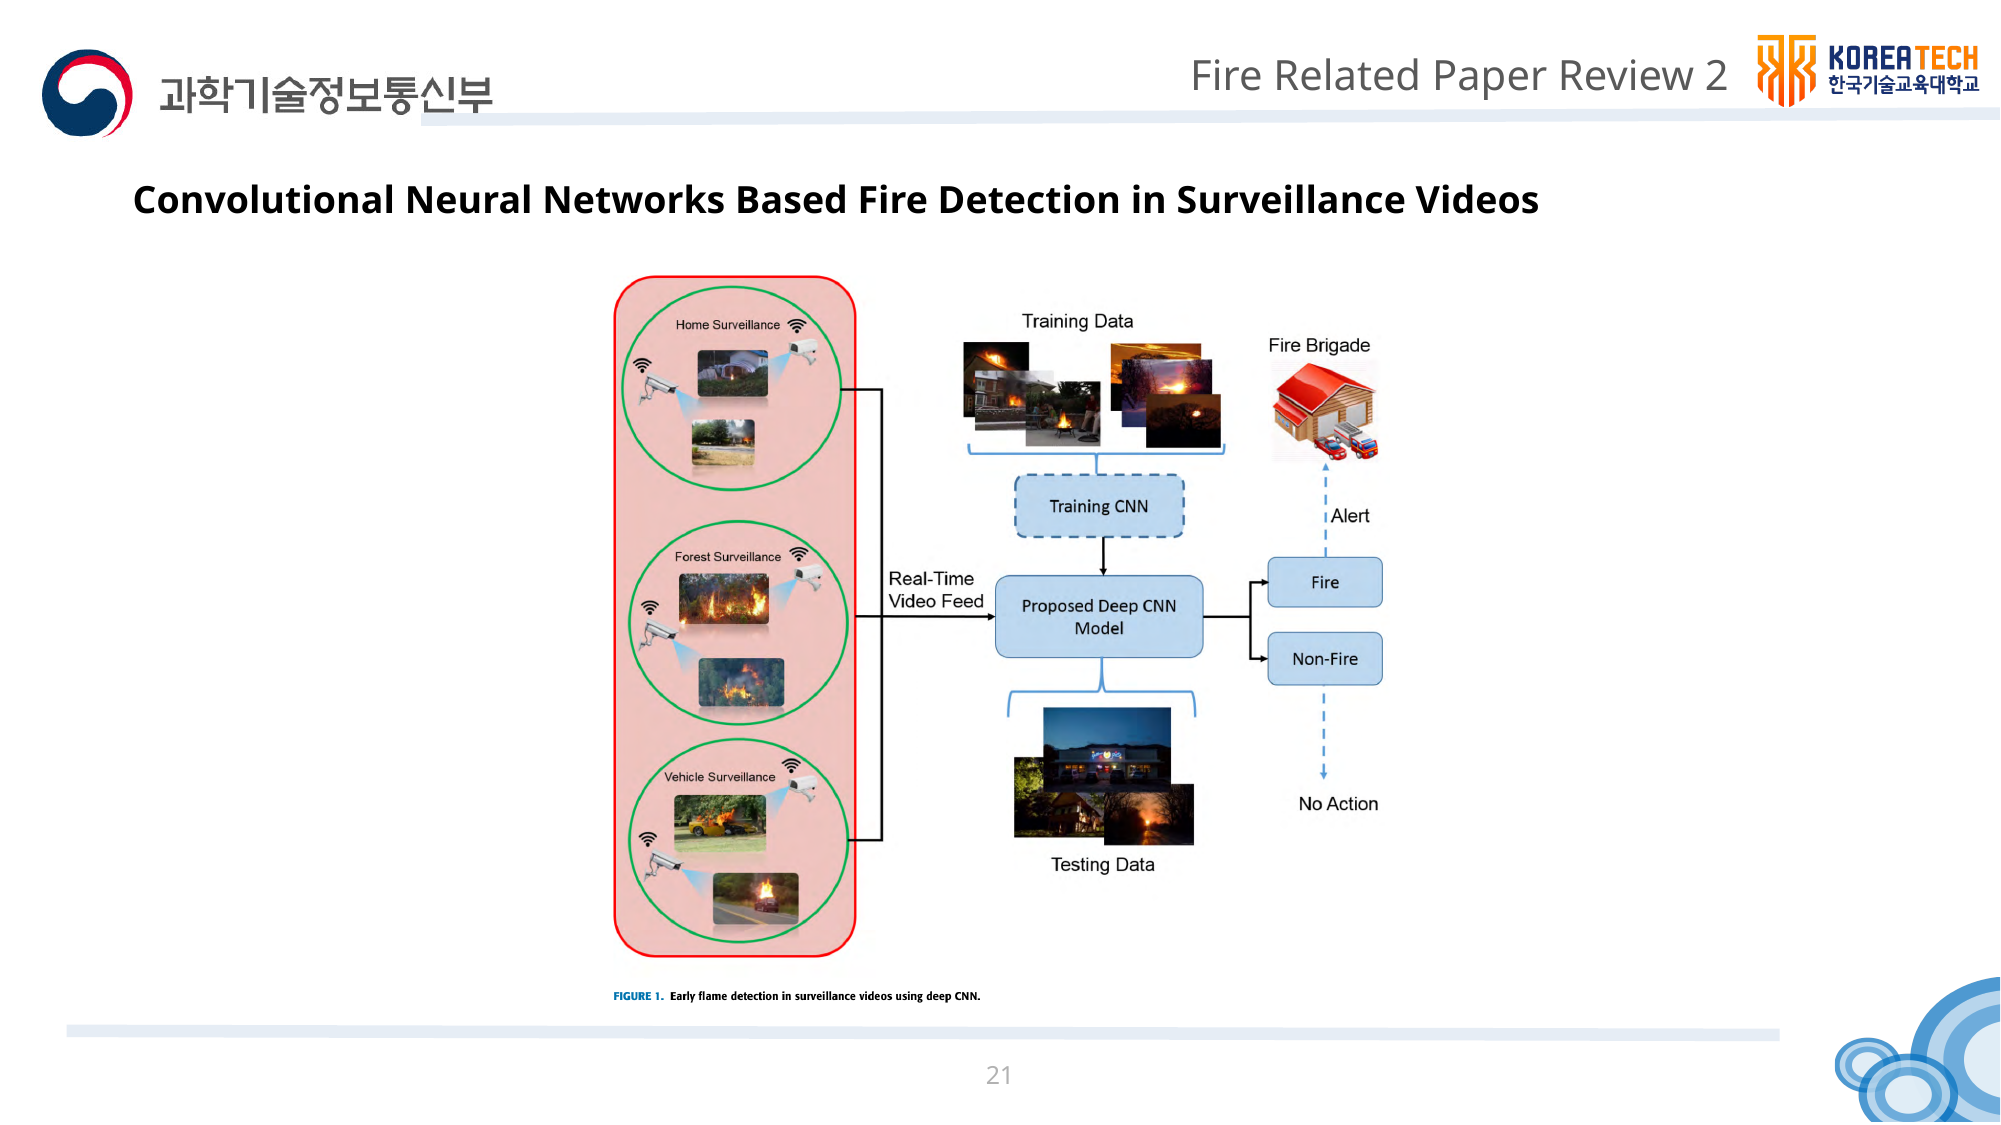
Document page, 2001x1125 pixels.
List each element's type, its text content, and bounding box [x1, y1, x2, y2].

picture [3, 42, 530, 143]
title Fire Related Paper Review 2 [244, 33, 1745, 114]
picture [1834, 977, 2001, 1122]
text_box Convolutional Neural Networks Based Fire Detection in Surveillance Videos [117, 168, 1556, 228]
picture [597, 262, 1391, 1012]
picture [1732, 0, 2001, 147]
slide_number 21 [799, 1046, 1201, 1107]
